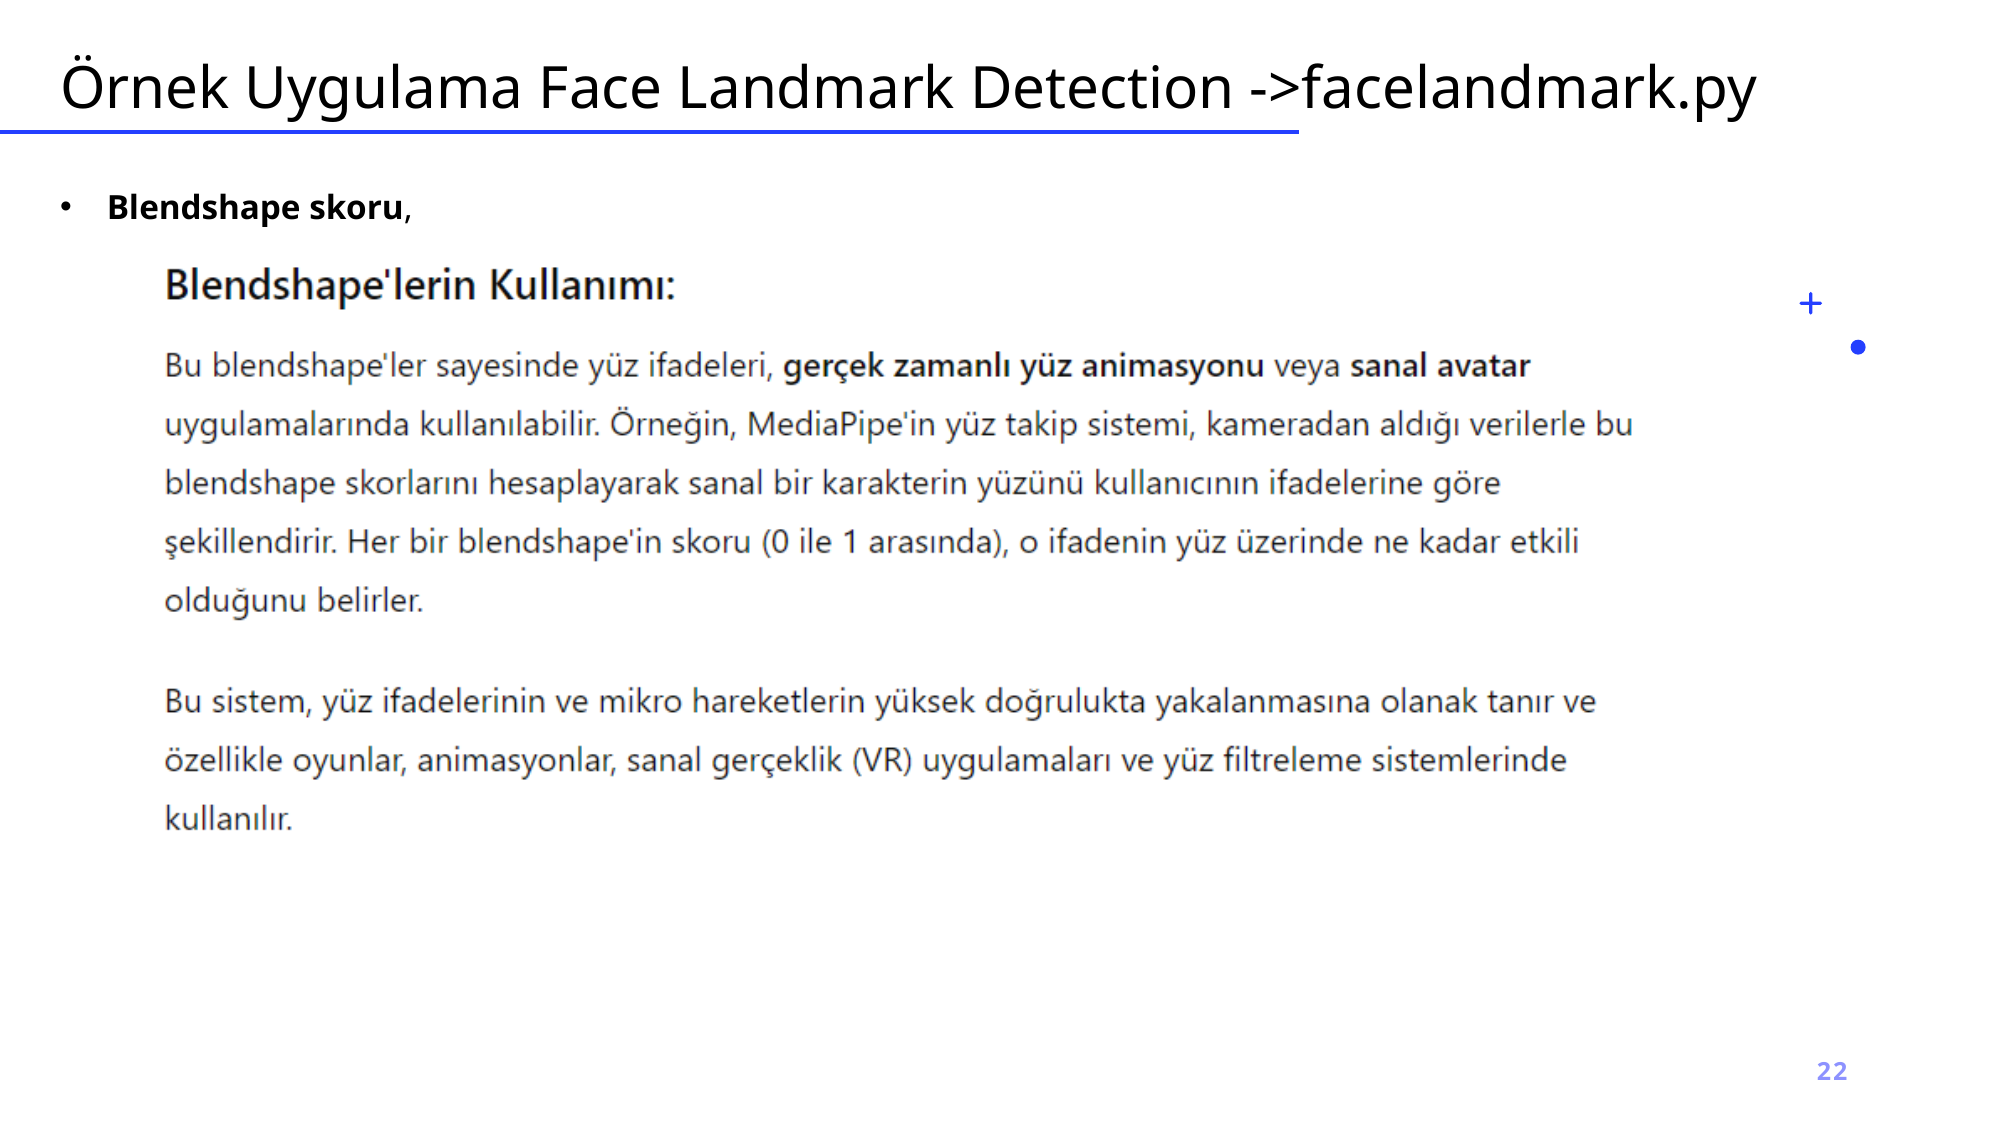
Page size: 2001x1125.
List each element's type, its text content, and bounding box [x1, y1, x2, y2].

text_box Blendshape skoru, [45, 158, 1920, 234]
slide_number 22 [1412, 1042, 1863, 1103]
picture [146, 256, 1635, 847]
title Örnek Uygulama Face Landmark Detection ->facelandmark.py [45, 35, 1902, 130]
